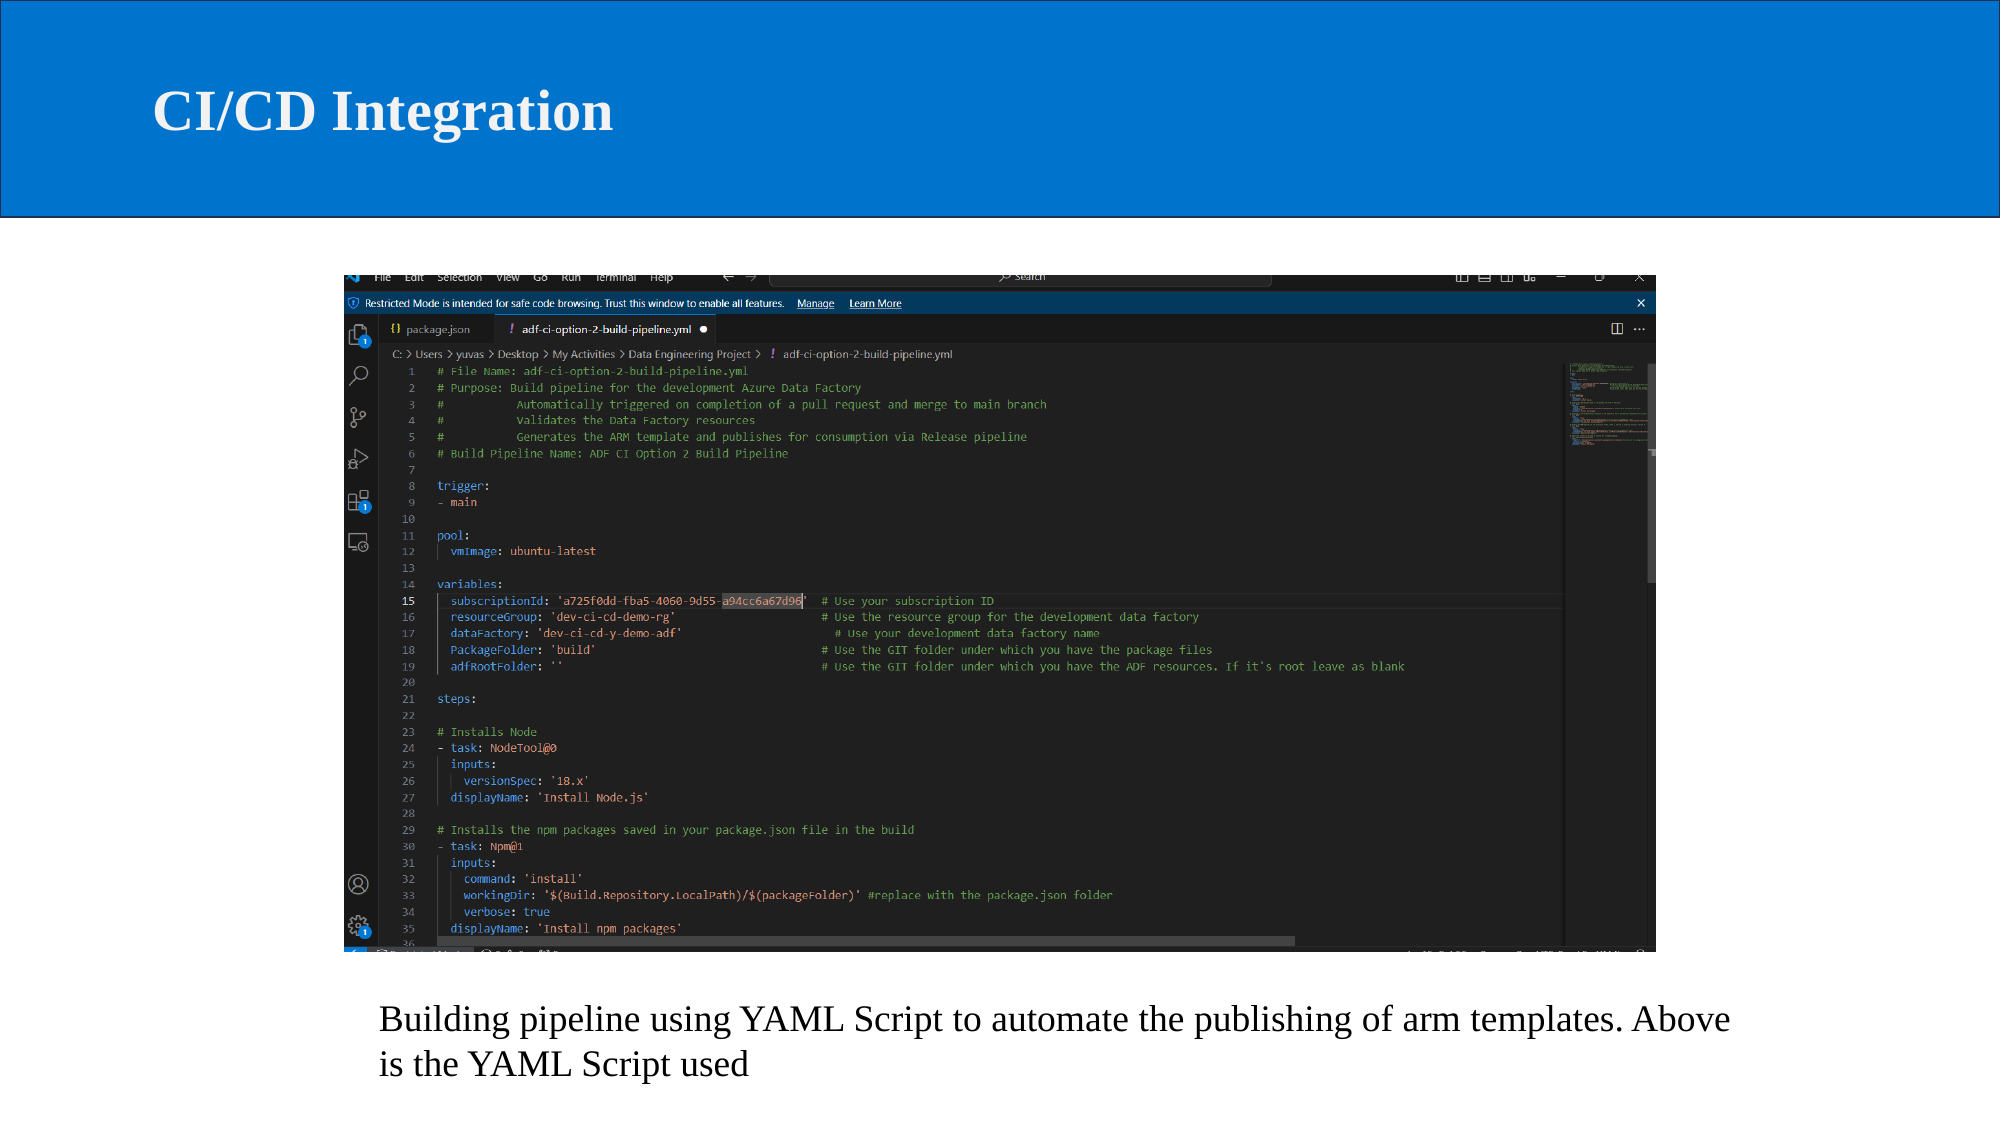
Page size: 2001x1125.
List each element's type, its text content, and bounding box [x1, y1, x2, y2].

text_box [0, 0, 2000, 218]
picture [344, 275, 1656, 952]
title CI/CD Integration [137, 3, 1863, 221]
text_box Building pipeline using YAML Script to automate the publishing of arm templates. Above is the YAML Script used [364, 986, 1755, 1092]
